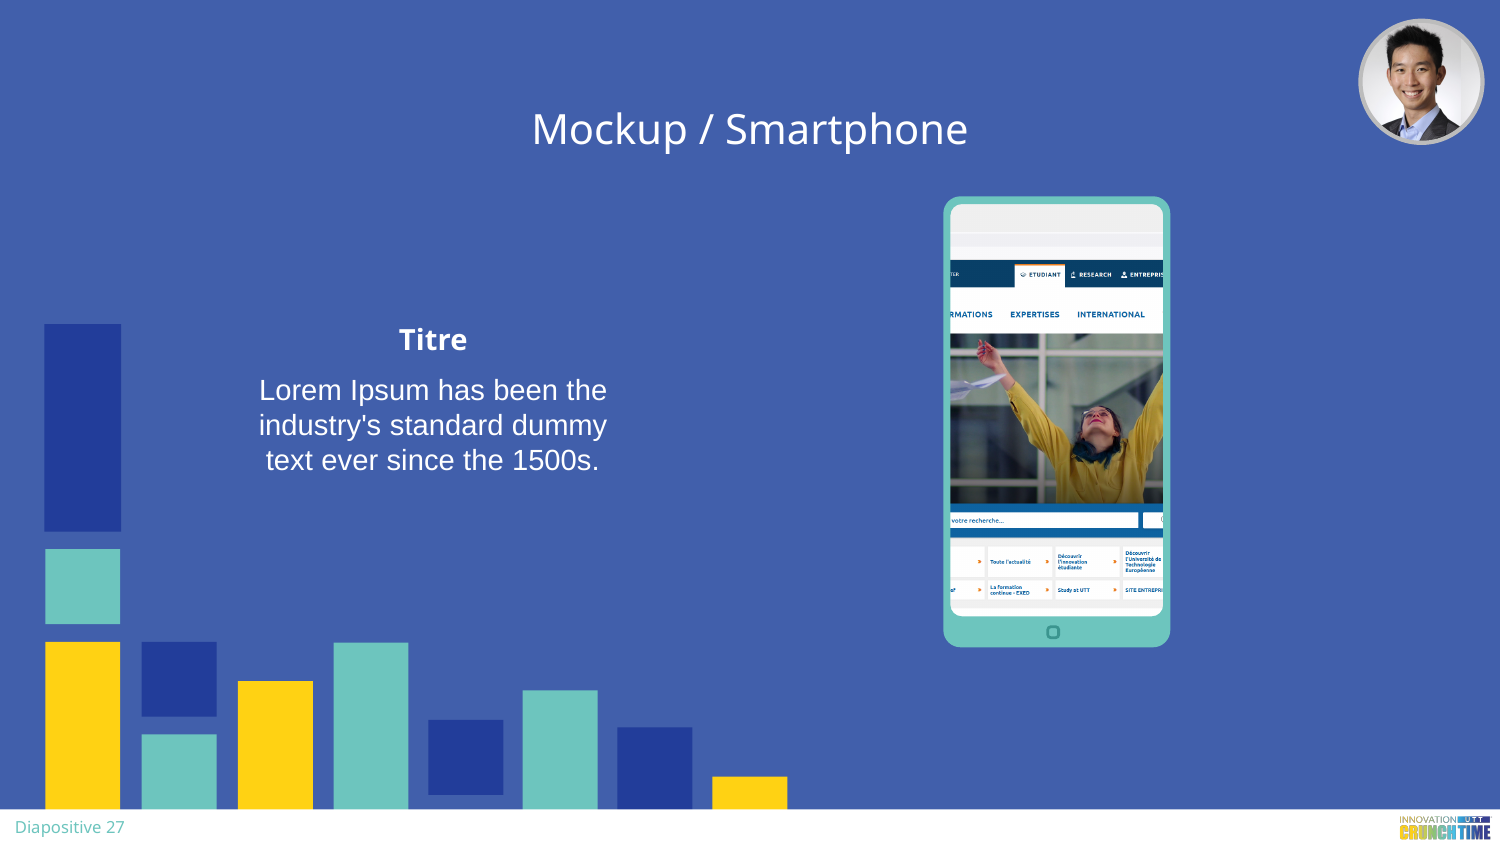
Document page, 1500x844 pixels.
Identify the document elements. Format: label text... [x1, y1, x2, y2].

picture [1399, 816, 1493, 840]
subtitle Lorem Ipsum has been the industry's standard dummy text ever since the 1500s. [217, 356, 649, 536]
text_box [943, 196, 1171, 648]
subtitle Titre [217, 308, 649, 356]
text_box [1358, 18, 1485, 145]
title Mockup / Smartphone [116, 88, 1384, 167]
